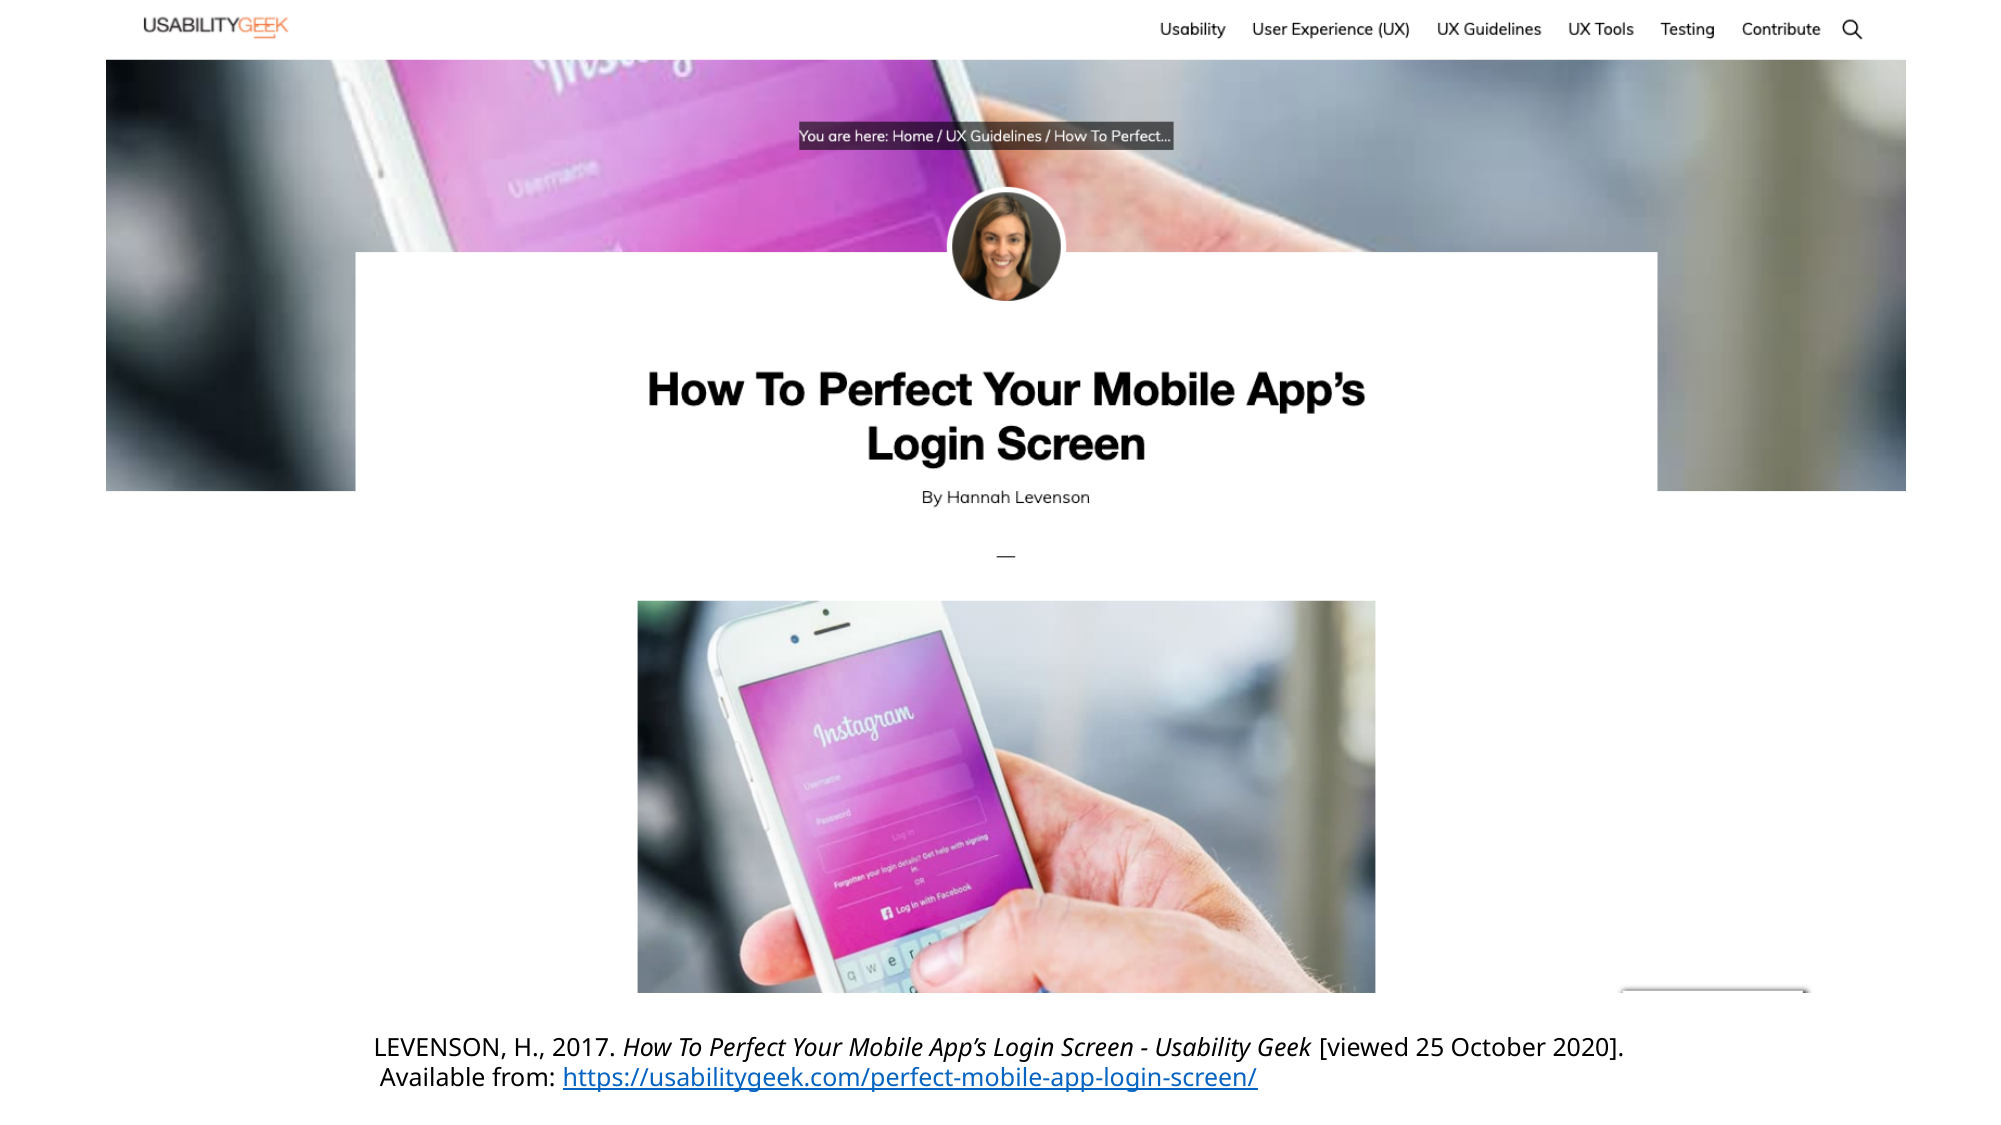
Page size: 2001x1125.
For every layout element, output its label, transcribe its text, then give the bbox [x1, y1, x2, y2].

picture [105, 0, 1906, 993]
text_box LEVENSON, H., 2017. How To Perfect Your Mobile App’s Login Screen - Usability Geek [viewed 25 October 2020]. Available from: https://usabilitygeek.com/perfect-mobile-app-login-screen/ [358, 1023, 1653, 1103]
